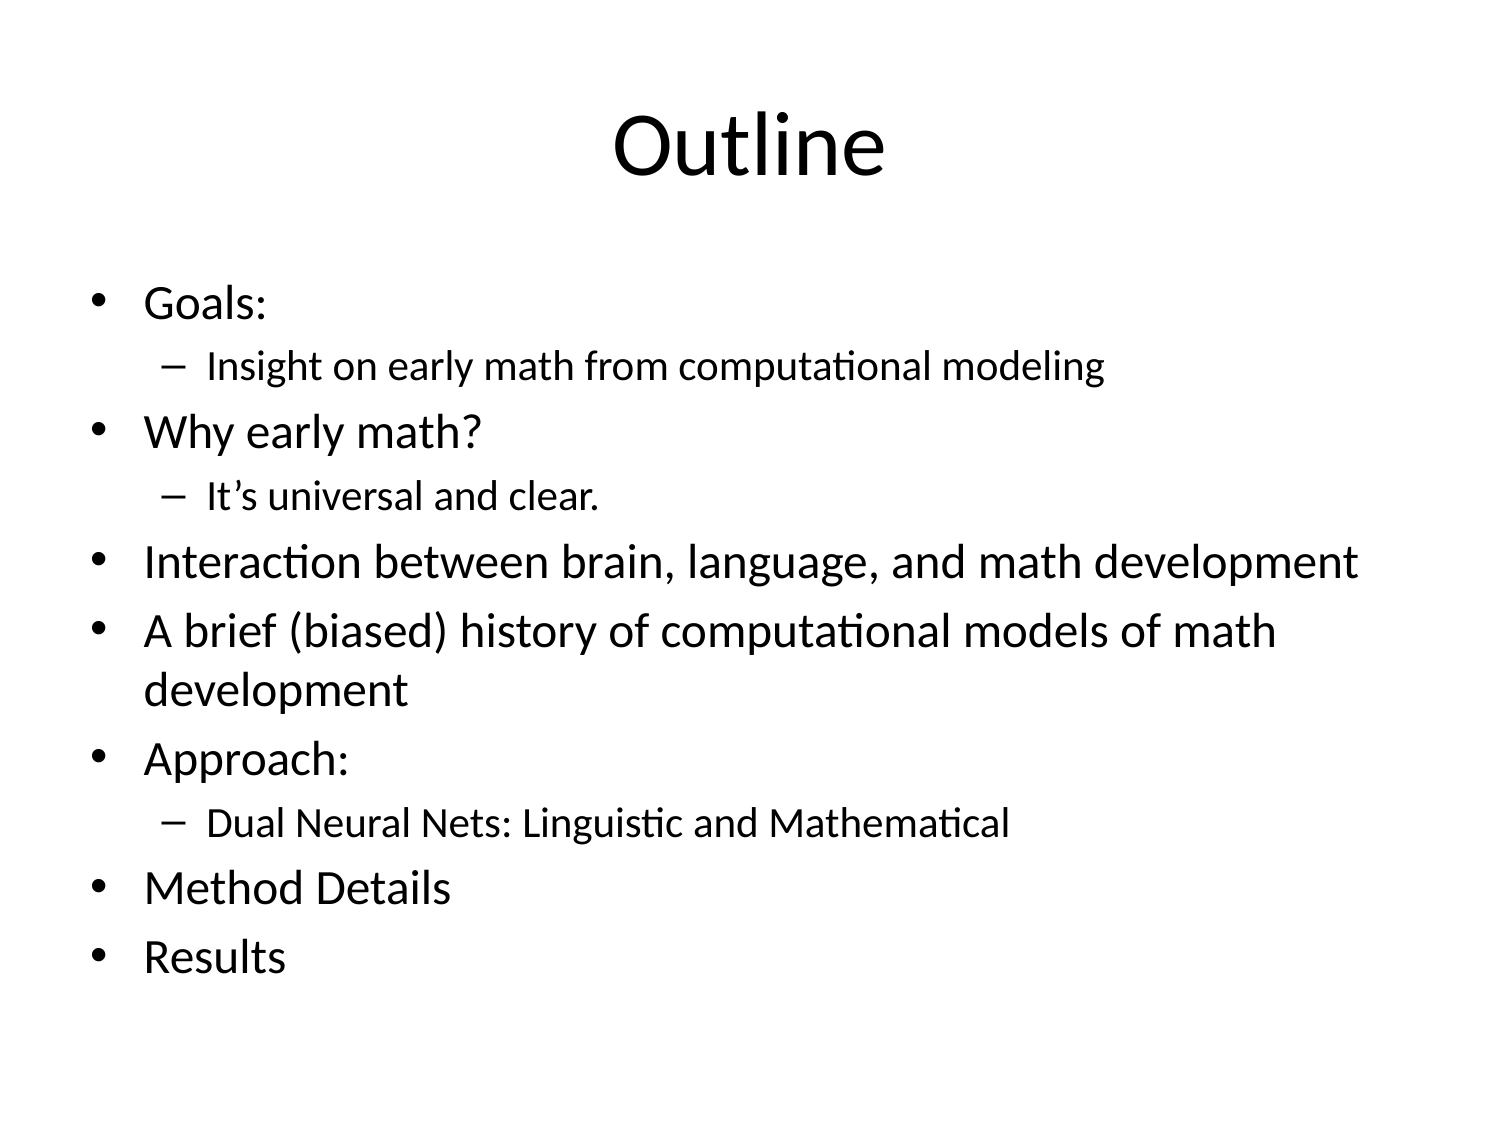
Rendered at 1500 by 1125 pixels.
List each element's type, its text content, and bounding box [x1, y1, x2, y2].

title Outline [75, 45, 1425, 233]
list Goals: Insight on early math from computational modeling Why early math? It’s universal and clear. Interaction between brain, language, and math development A brief (biased) history of computational models of math development Approach: Dual Neural Nets: Linguistic and Mathematical Method Details Results [75, 262, 1425, 1005]
